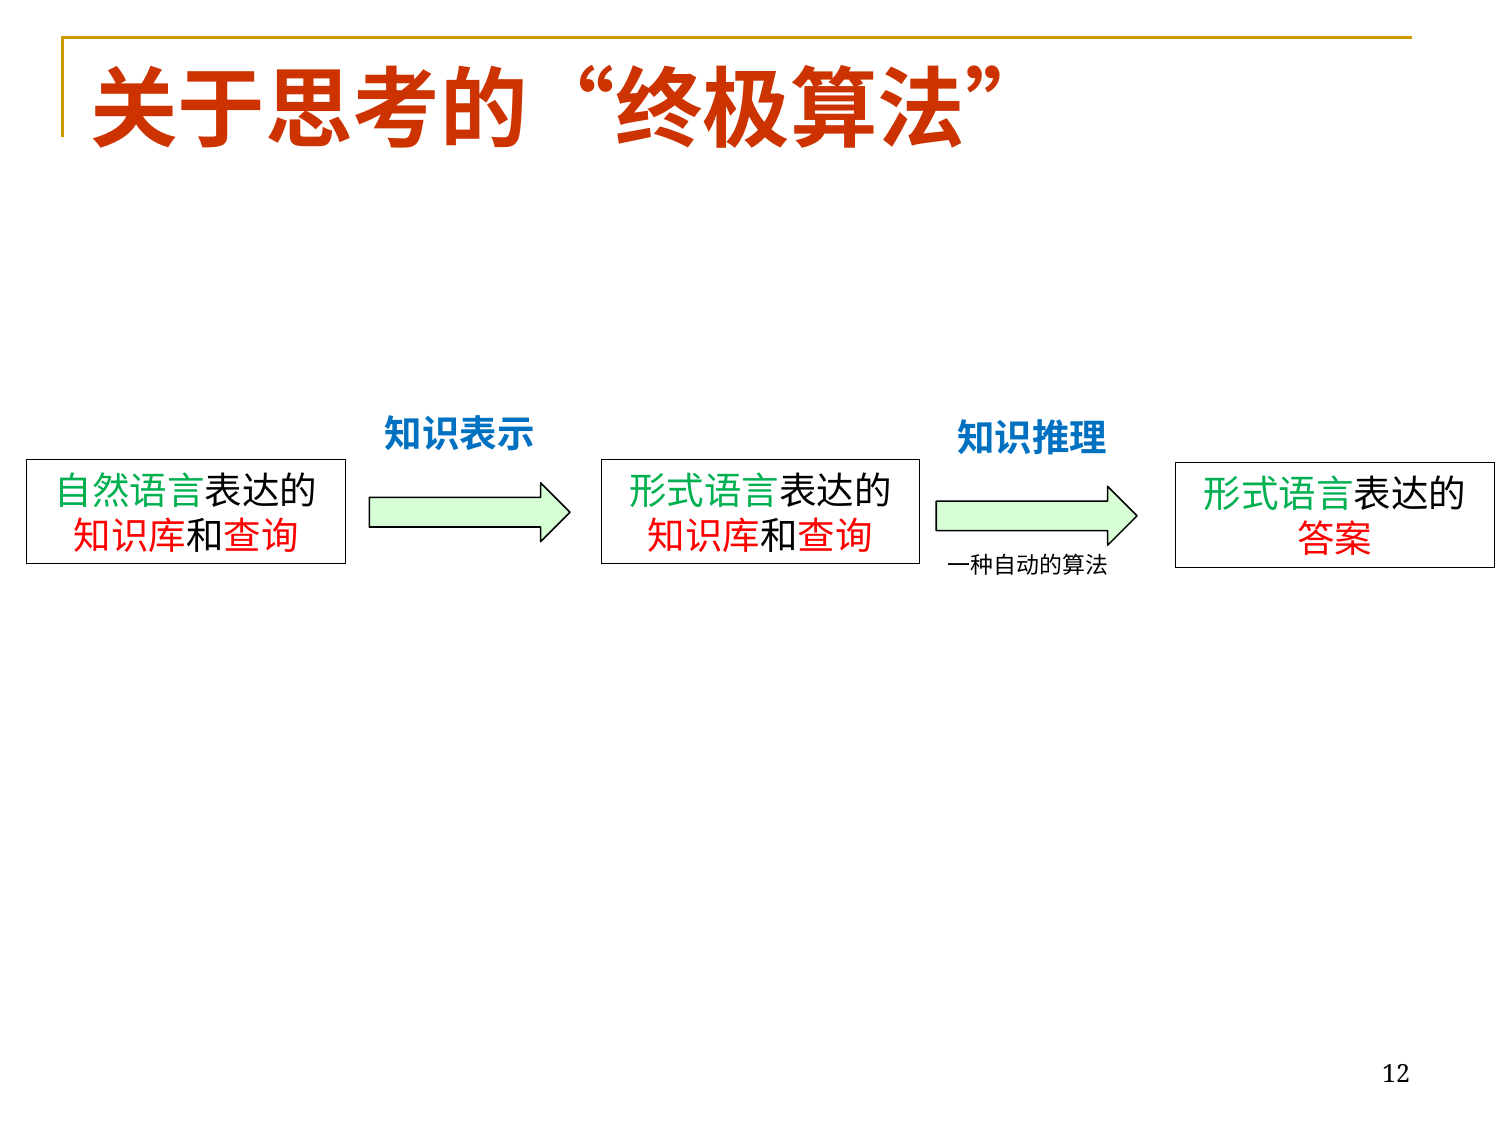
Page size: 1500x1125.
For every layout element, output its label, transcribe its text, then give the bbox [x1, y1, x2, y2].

text_box 形式语言表达的答案 [1175, 462, 1495, 568]
text_box 知识推理 [942, 406, 1123, 467]
title 关于思考的“终极算法” [74, 45, 1426, 233]
text_box [936, 486, 1138, 542]
text_box 知识表示 [370, 402, 550, 462]
text_box 形式语言表达的知识库和查询 [601, 459, 920, 564]
text_box 一种自动的算法 [932, 542, 1124, 586]
text_box [369, 482, 571, 542]
text_box 自然语言表达的知识库和查询 [26, 459, 346, 564]
slide_number 12 [1074, 1023, 1426, 1100]
